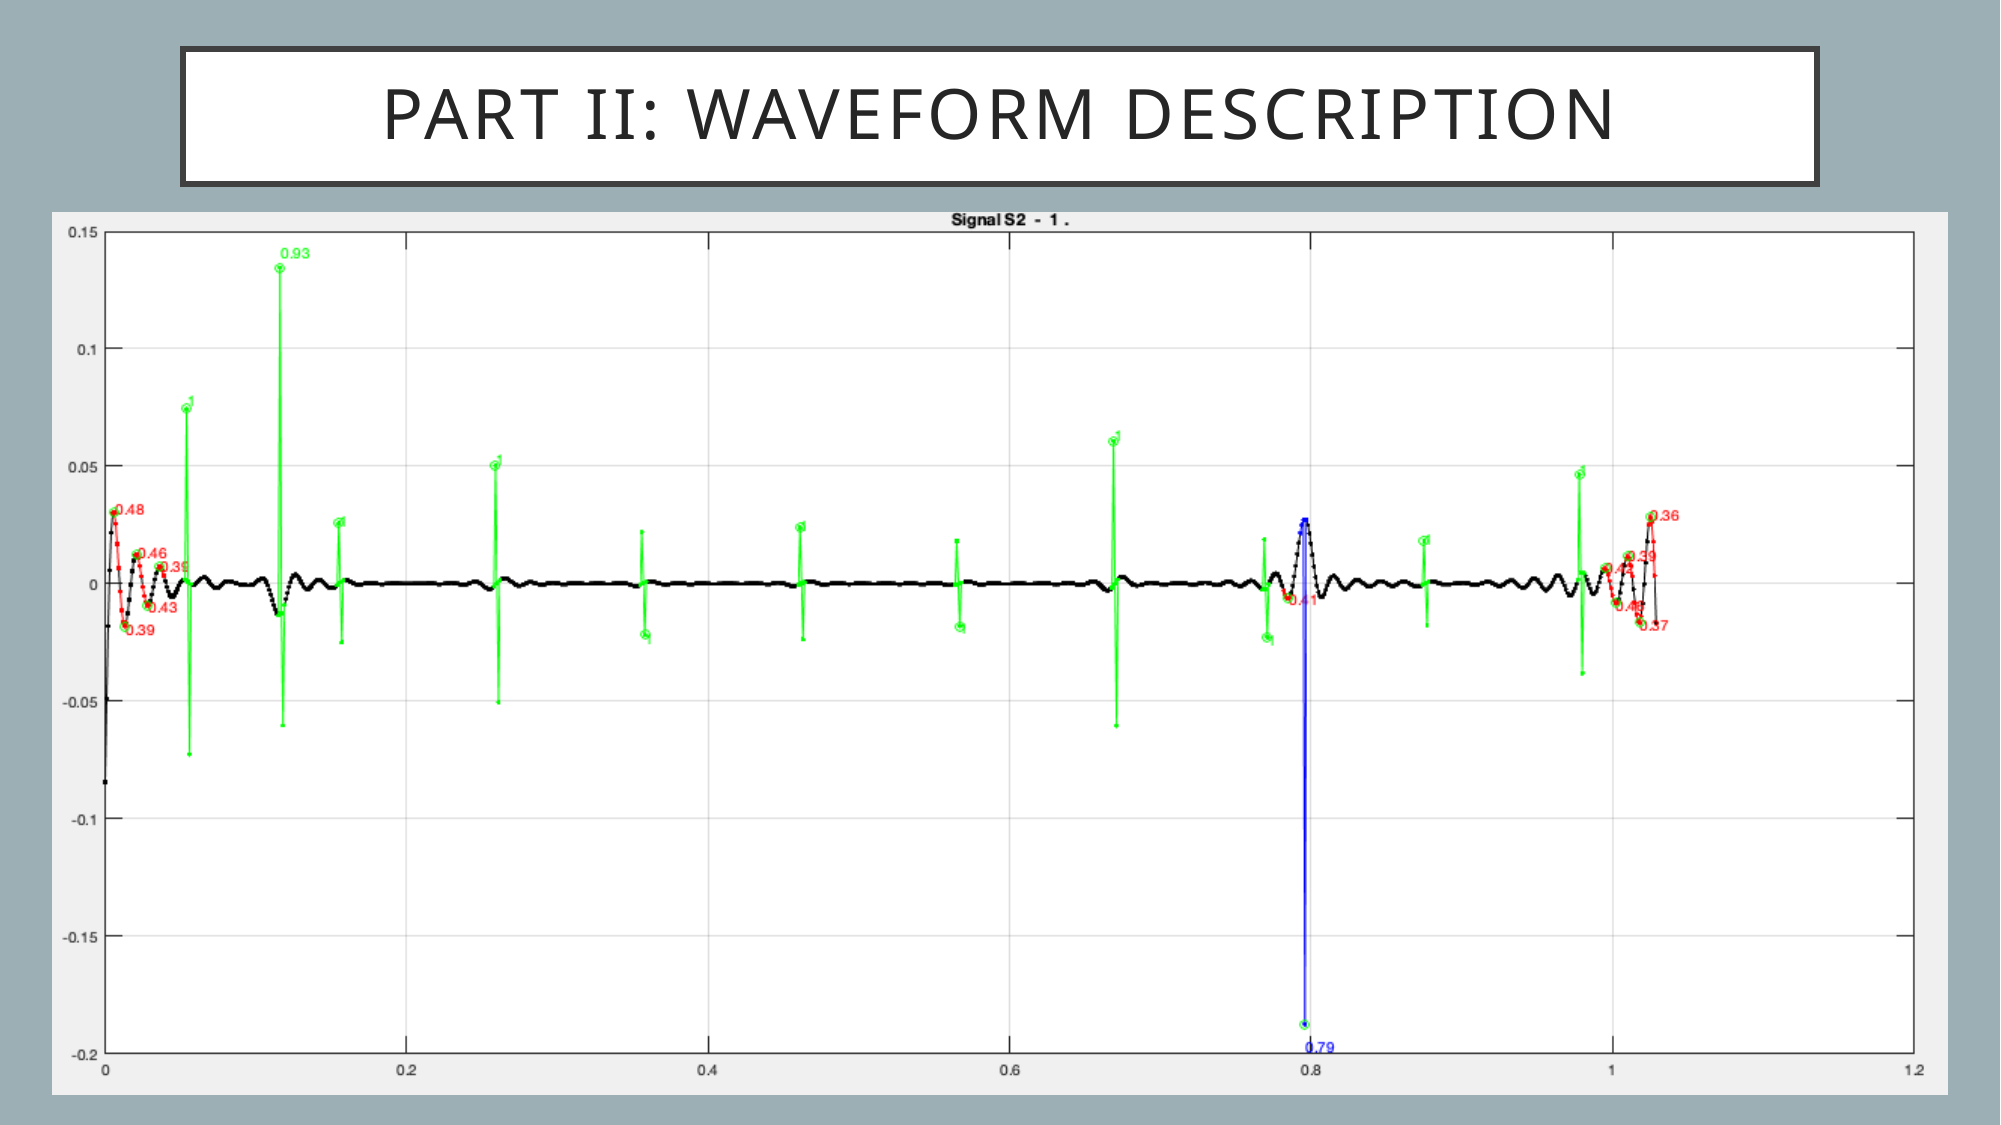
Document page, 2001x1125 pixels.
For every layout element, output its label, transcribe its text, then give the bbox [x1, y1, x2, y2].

picture [52, 212, 1948, 1095]
title PART II: WAVEFORM DESCRIPTION [180, 46, 1820, 187]
